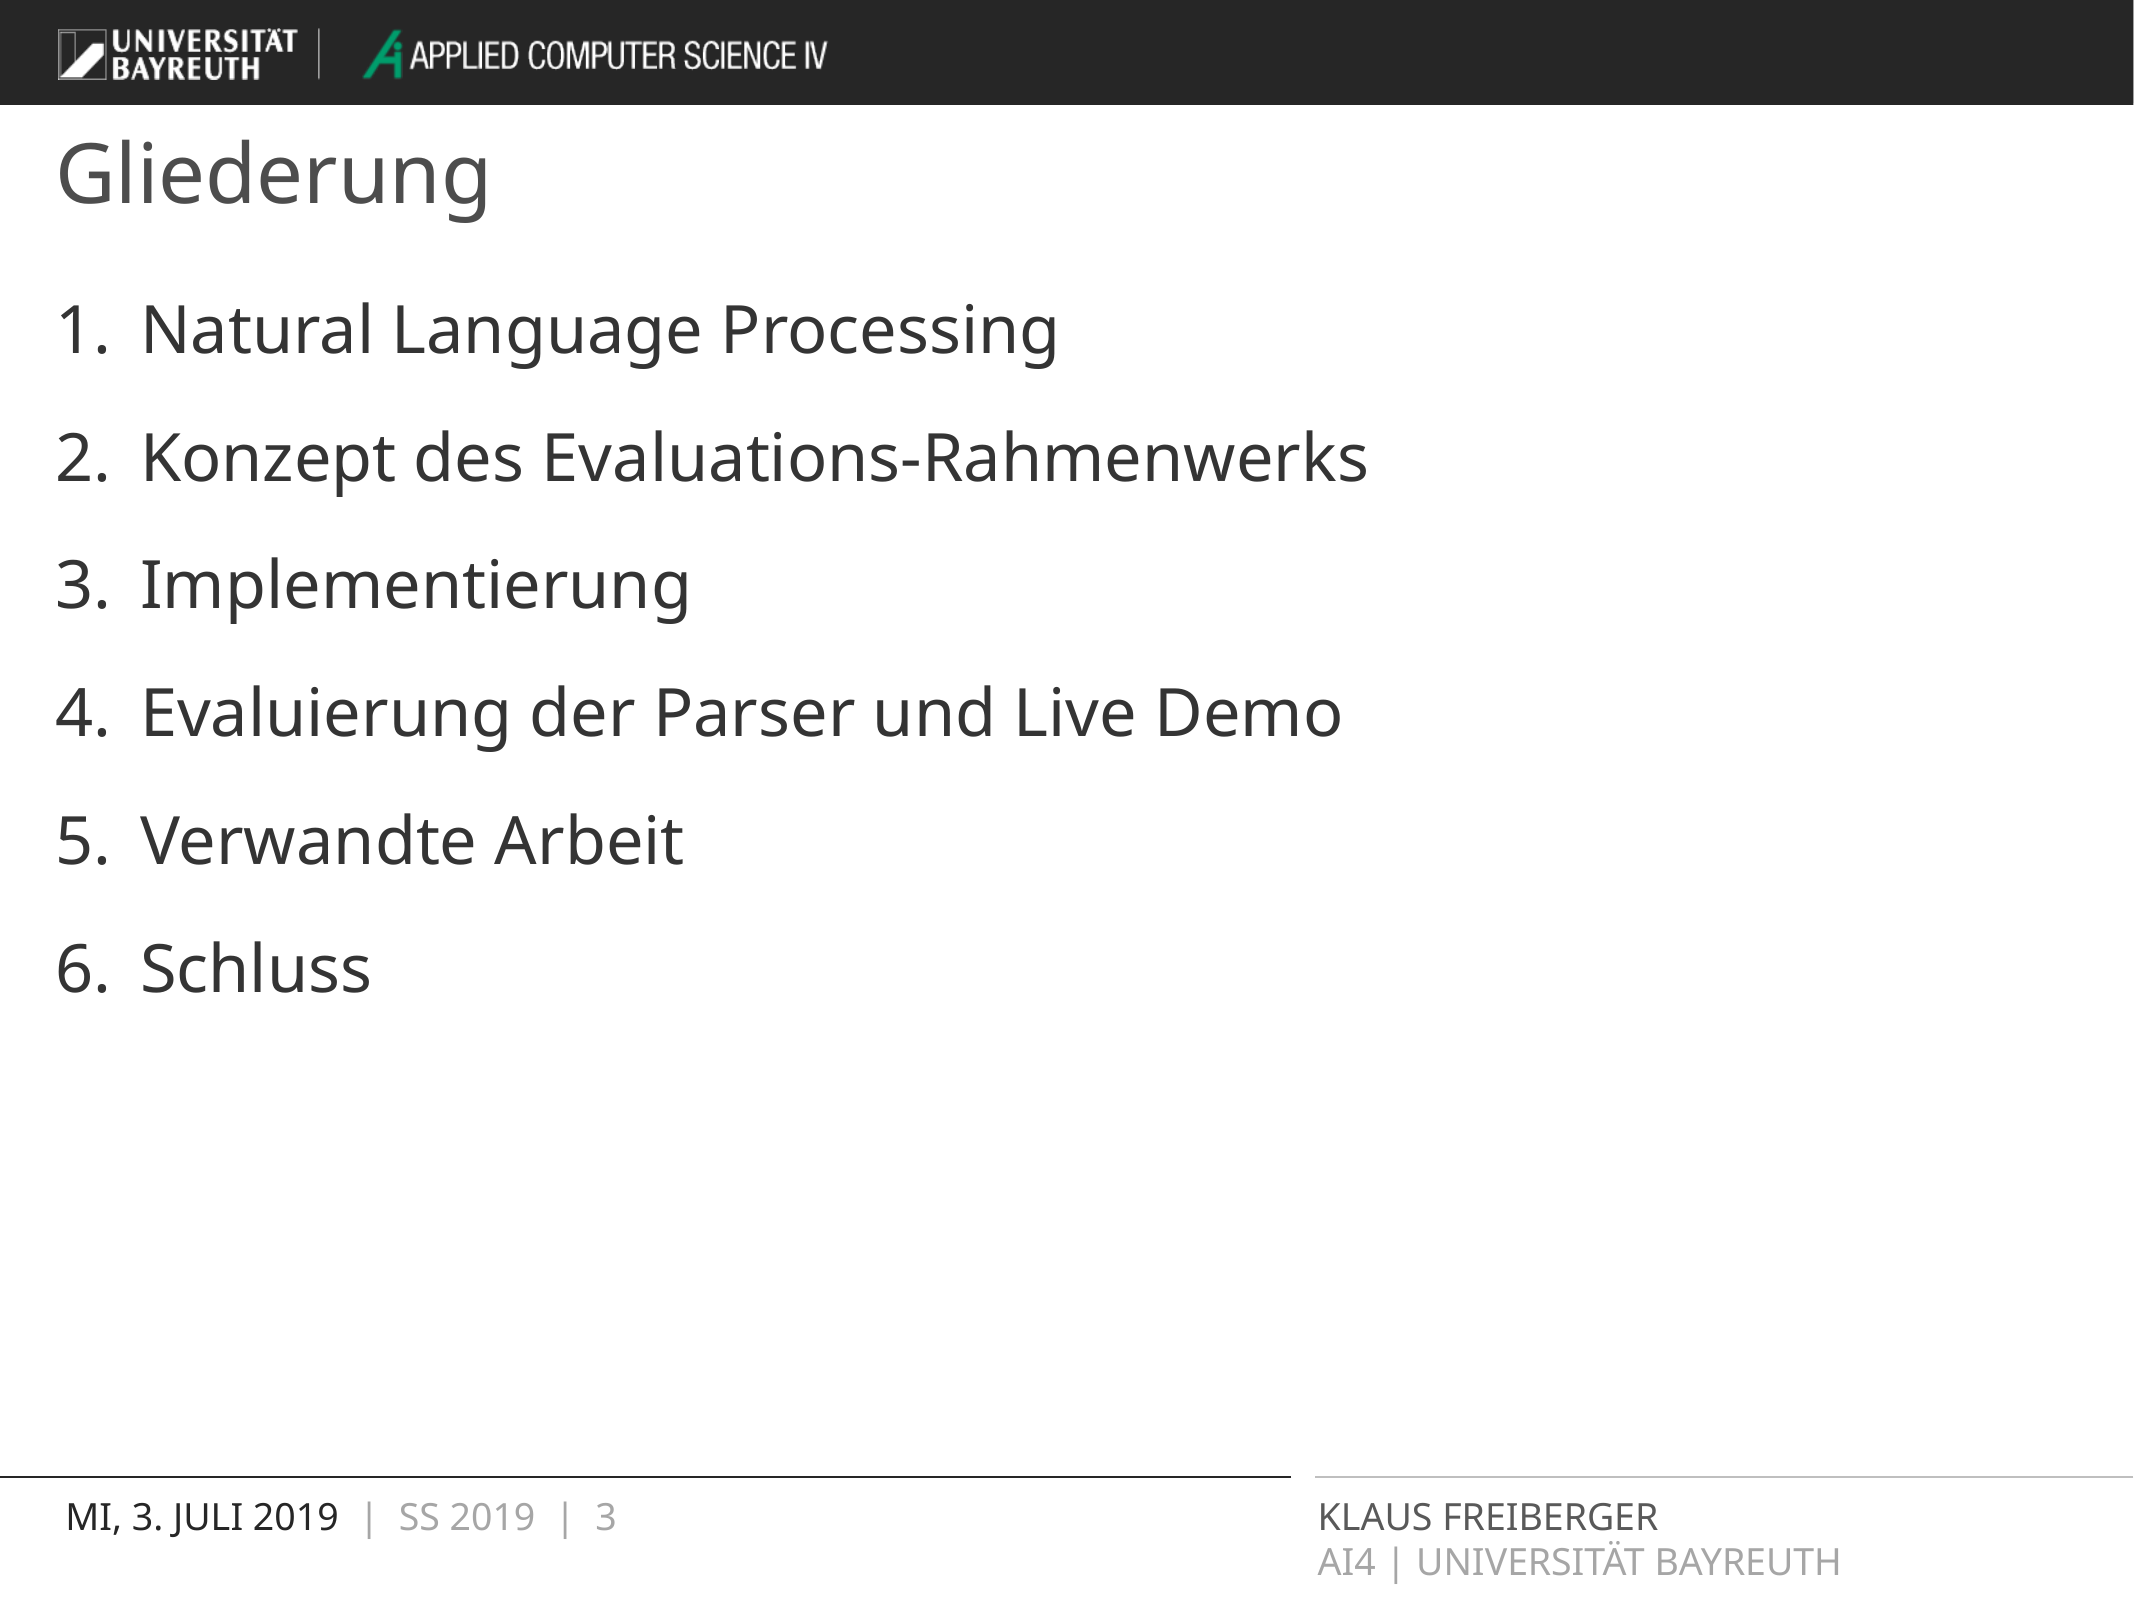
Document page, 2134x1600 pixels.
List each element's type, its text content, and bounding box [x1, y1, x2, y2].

title Gliederung [49, 107, 2040, 233]
picture [58, 28, 335, 80]
list Natural Language Processing Konzept des Evaluations-Rahmenwerks Implementierung Evaluierung der Parser und Live Demo Verwandte Arbeit Schluss [49, 280, 2036, 1427]
picture [357, 27, 831, 82]
